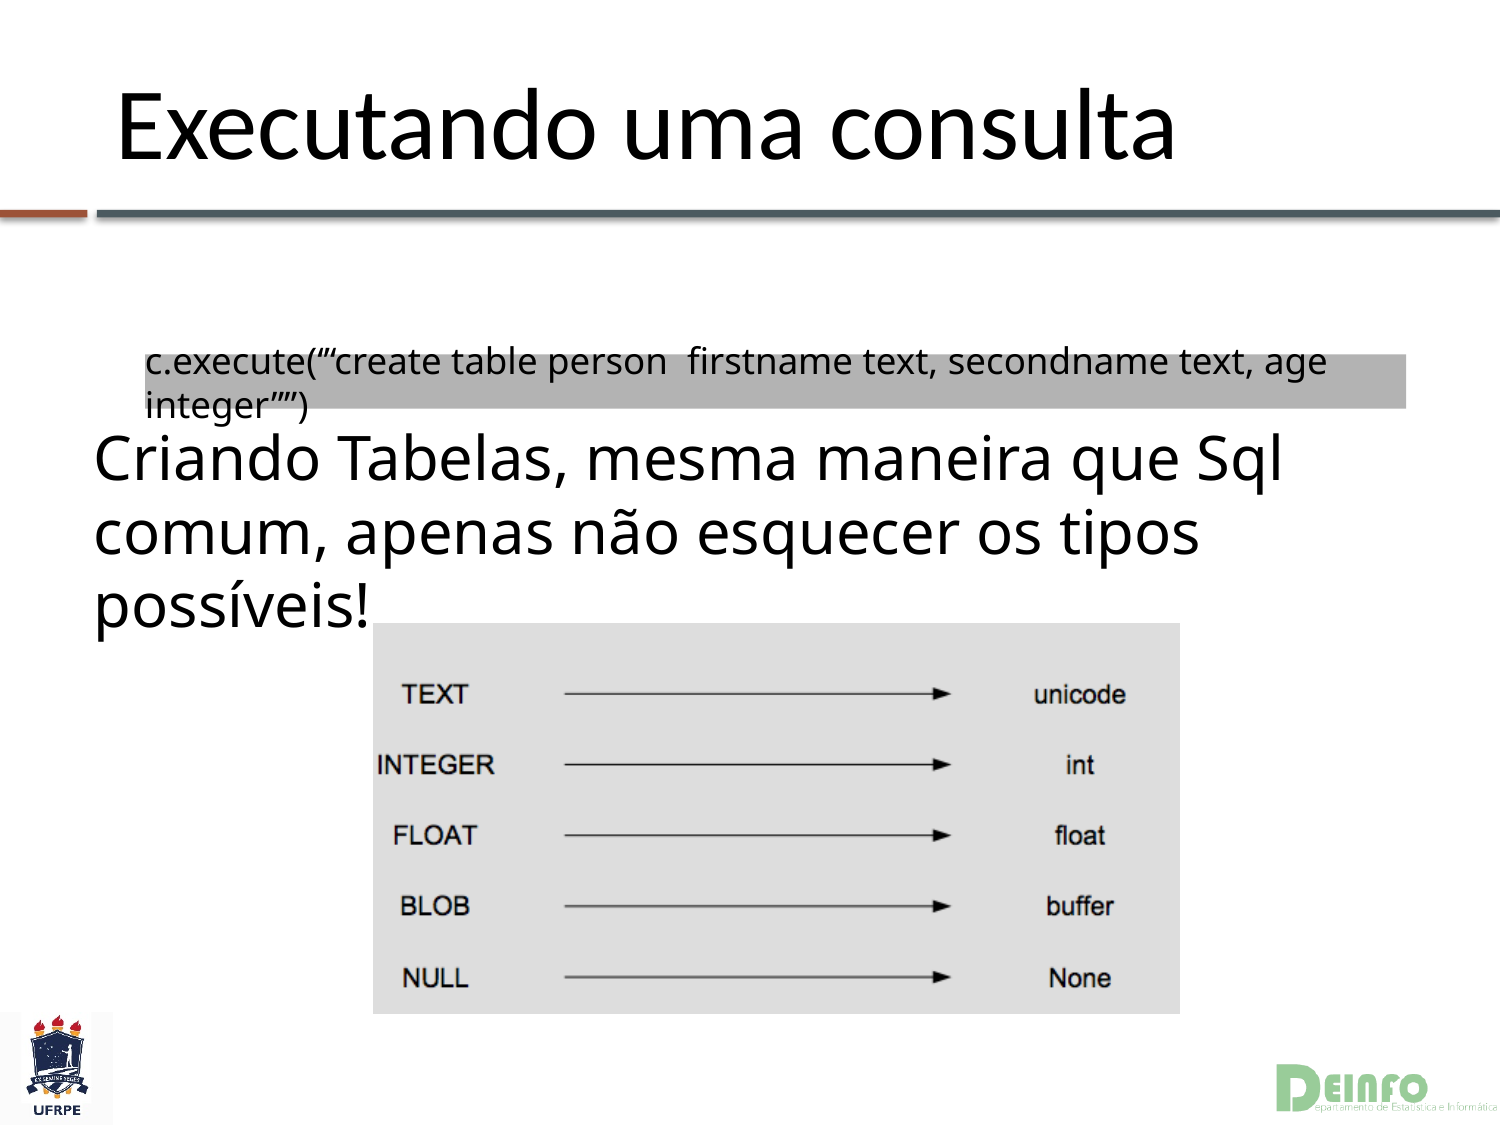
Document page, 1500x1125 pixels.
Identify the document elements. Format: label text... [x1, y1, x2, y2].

picture [0, 1012, 113, 1125]
picture [1273, 1061, 1500, 1115]
title Executando uma consulta [100, 37, 1438, 200]
text_box c.execute(‘’‘create table person firstname text, secondname text, age integer””) [145, 354, 1407, 409]
picture [373, 623, 1180, 1014]
text_box Criando Tabelas, mesma maneira que Sql comum, apenas não esquecer os tipos possíveis! [93, 451, 1458, 608]
